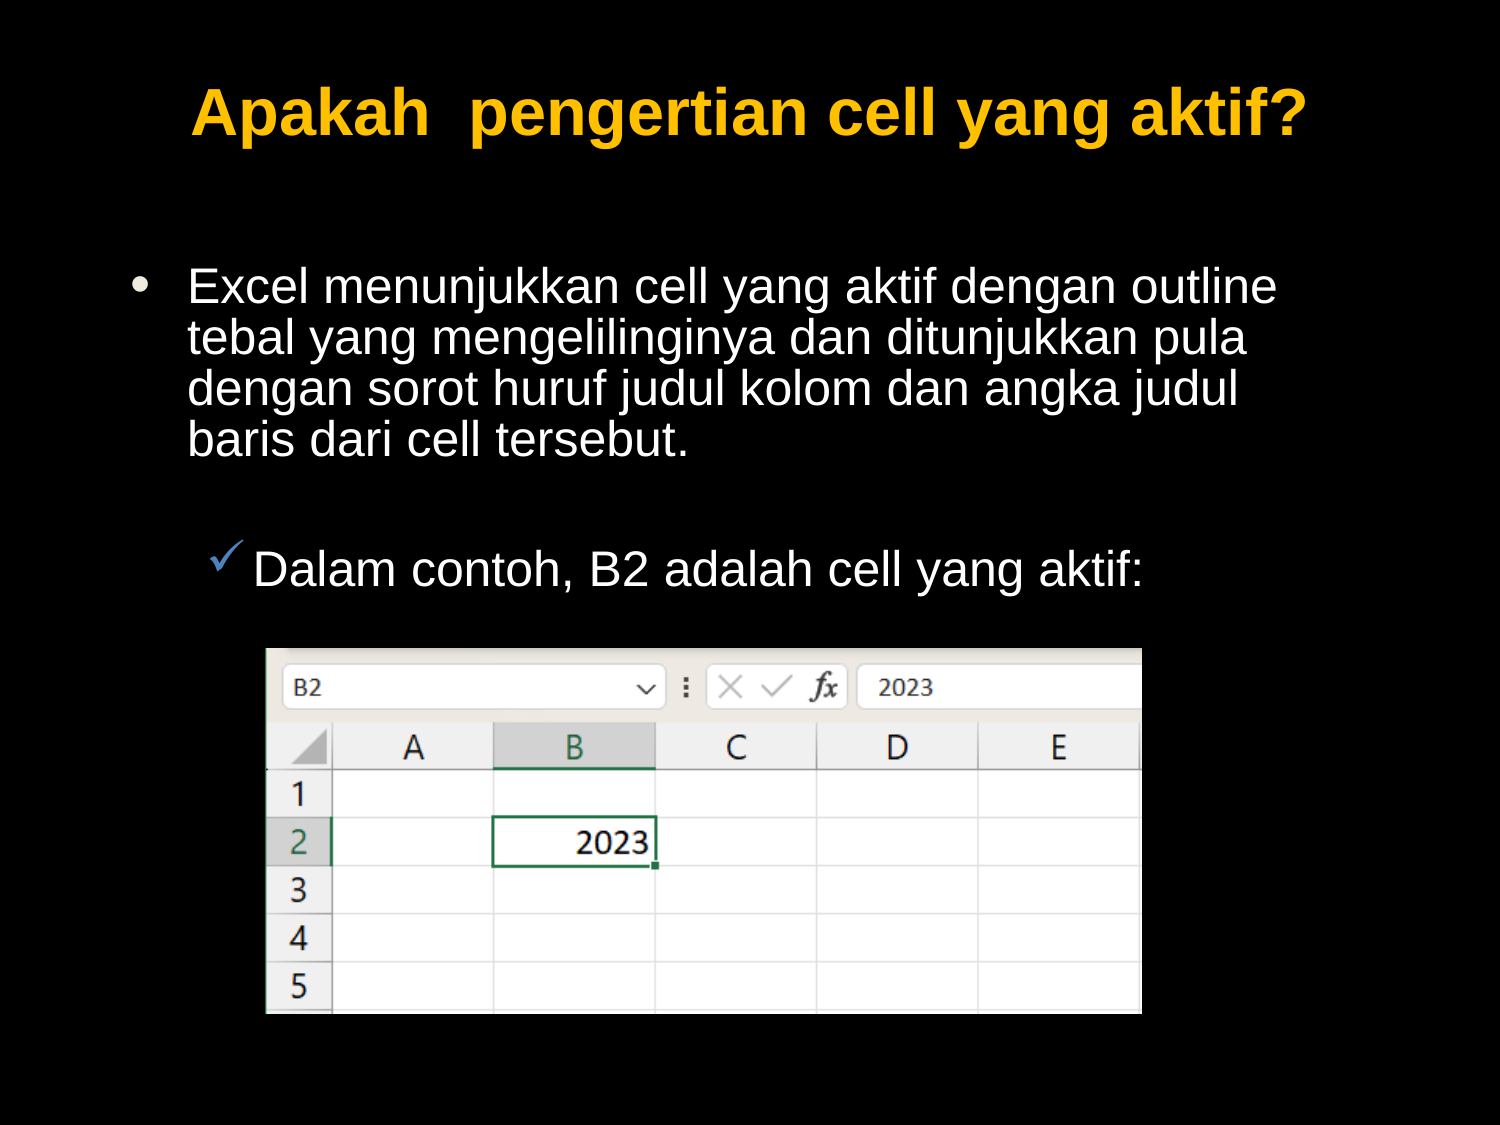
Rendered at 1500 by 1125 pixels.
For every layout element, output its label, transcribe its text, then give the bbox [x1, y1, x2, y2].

list Excel menunjukkan cell yang aktif dengan outline tebal yang mengelilinginya dan ditunjukkan pula dengan sorot huruf judul kolom dan angka judul baris dari cell tersebut. Dalam contoh, B2 adalah cell yang aktif: [115, 255, 1366, 1041]
picture [265, 648, 1142, 1015]
title Apakah pengertian cell yang aktif? [0, 62, 1500, 156]
